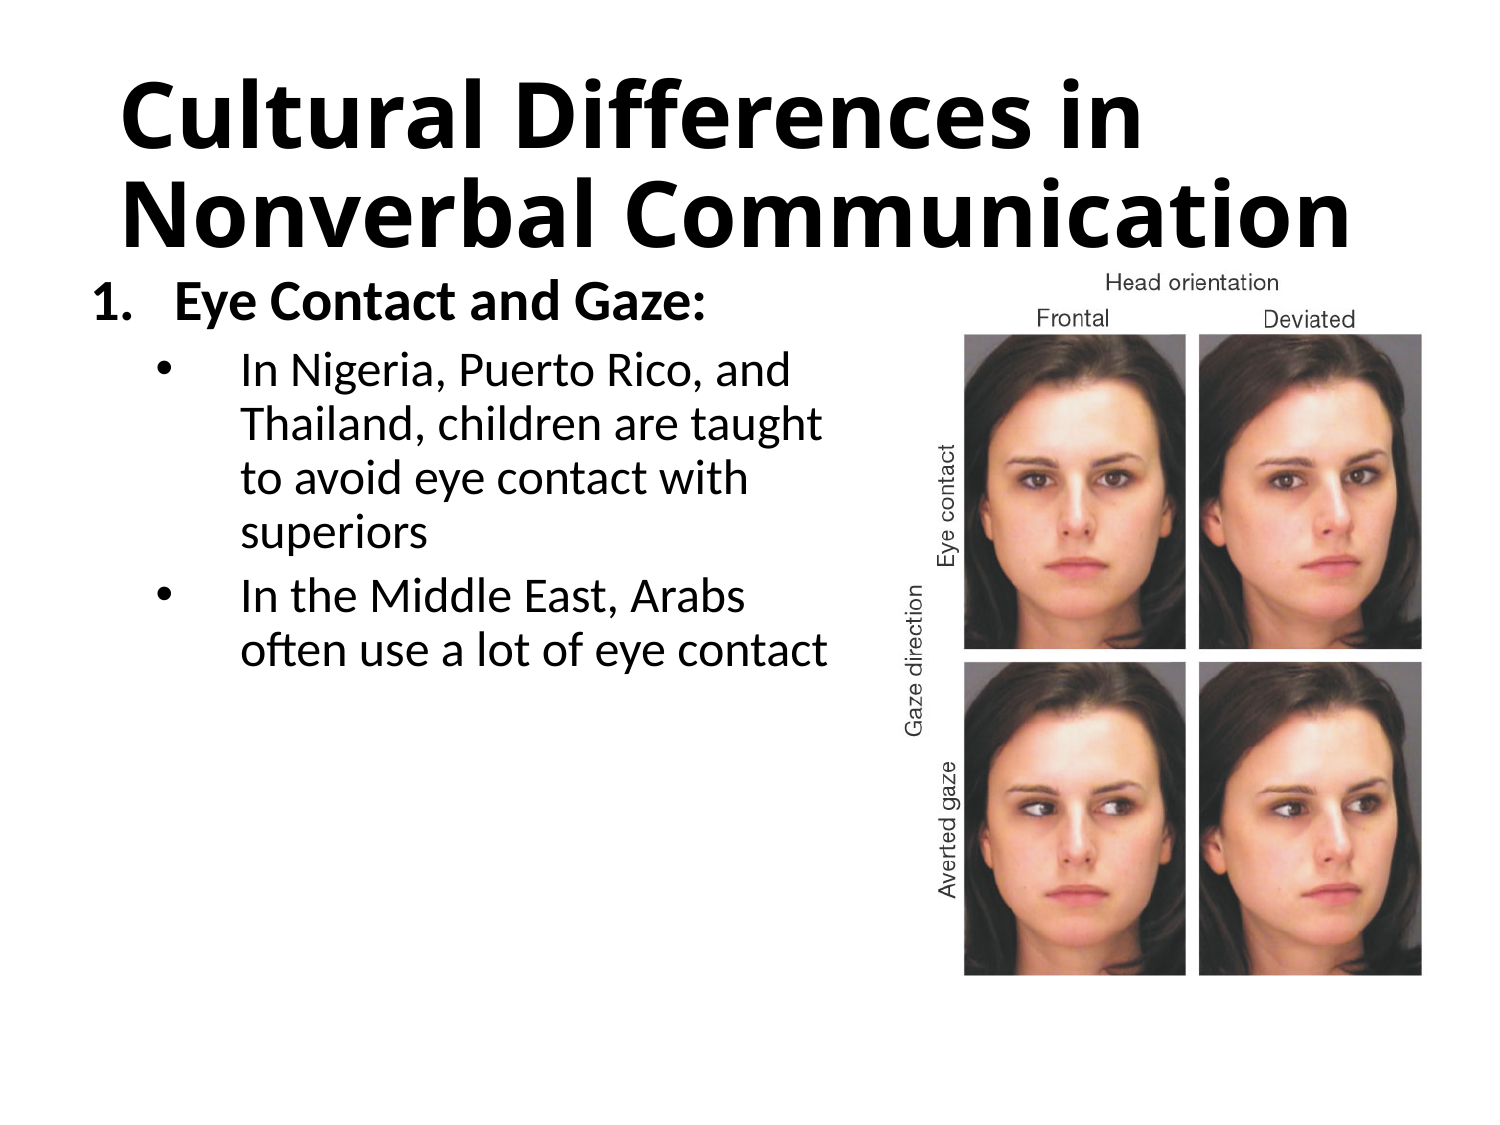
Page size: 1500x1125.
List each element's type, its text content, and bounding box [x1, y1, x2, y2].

list Eye Contact and Gaze: In Nigeria, Puerto Rico, and Thailand, children are taught to avoid eye contact with superiors In the Middle East, Arabs often use a lot of eye contact [75, 262, 875, 1005]
picture [874, 262, 1451, 1000]
title Cultural Differences in Nonverbal Communication [103, 59, 1397, 262]
